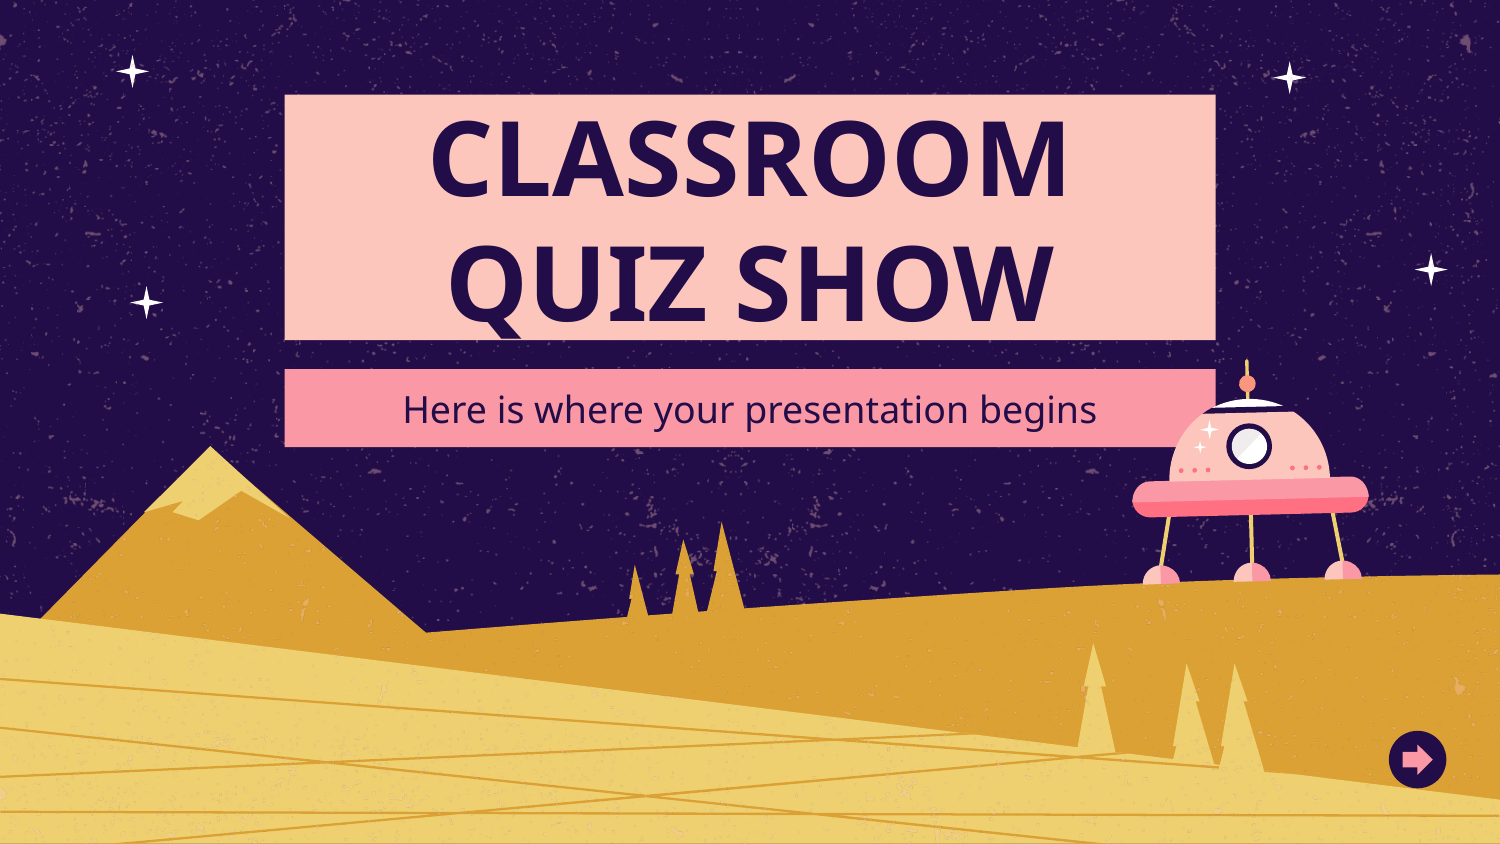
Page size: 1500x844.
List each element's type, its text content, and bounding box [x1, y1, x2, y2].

title 15pt [1273, 61, 1307, 95]
subtitle Here is where your presentation begins [284, 369, 1216, 448]
title CLASSROOM QUIZ SHOW [284, 94, 1216, 341]
title 15pt [116, 54, 150, 88]
title 15pt [1414, 253, 1448, 287]
title 15pt [130, 286, 164, 320]
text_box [1388, 730, 1447, 789]
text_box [1135, 380, 1385, 630]
